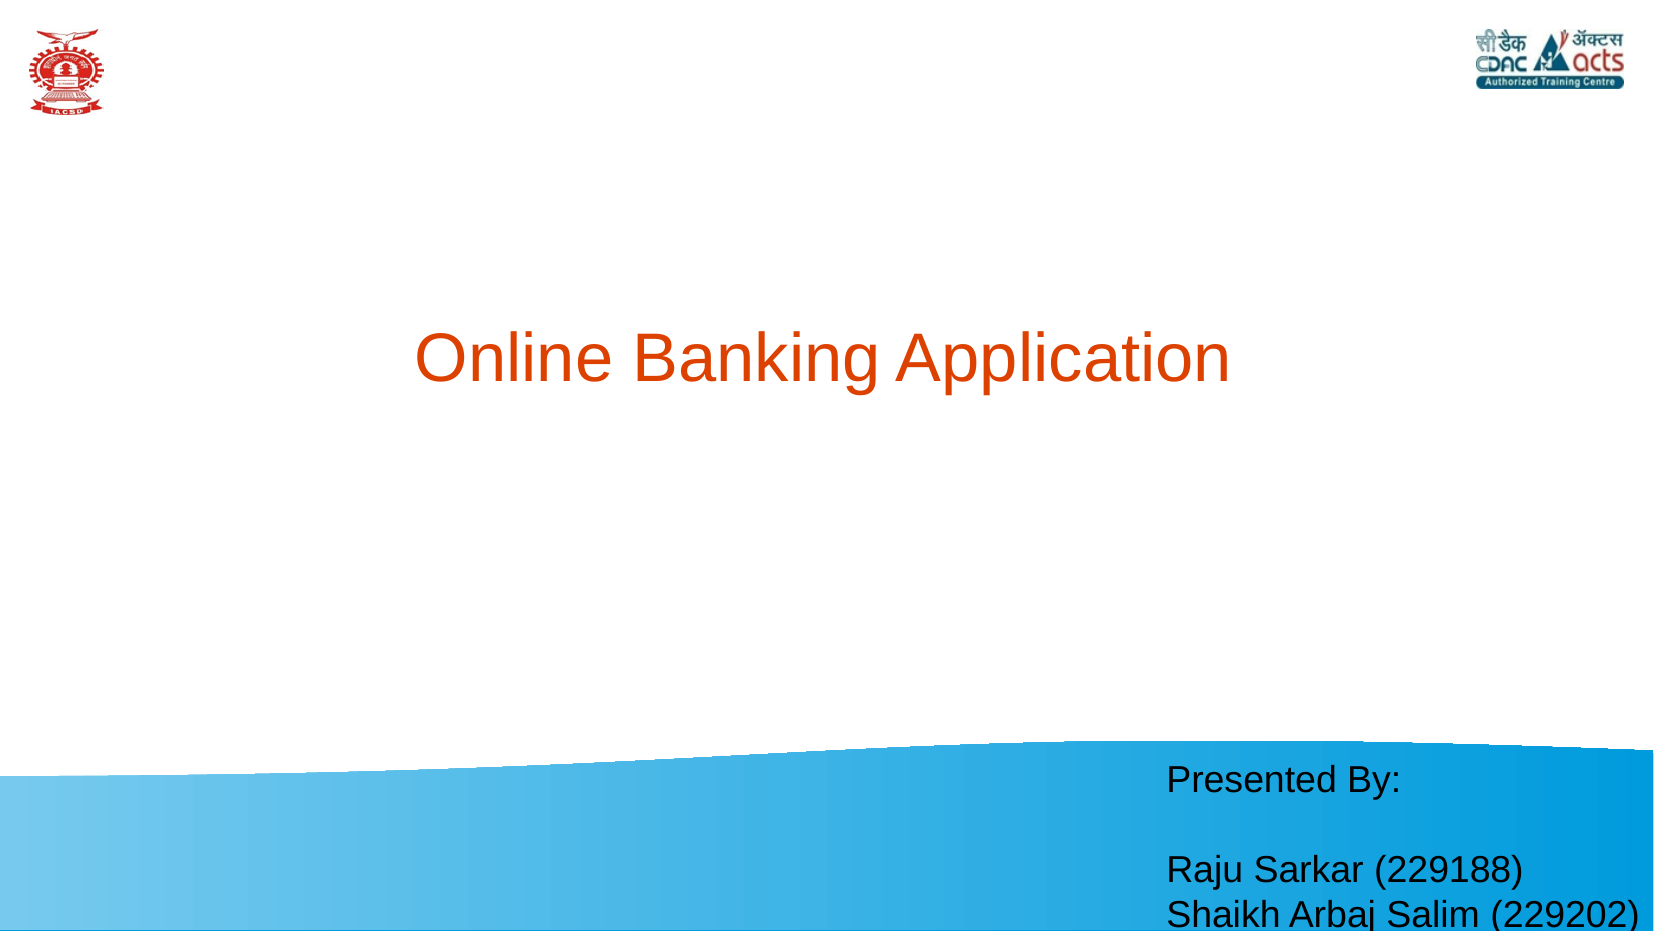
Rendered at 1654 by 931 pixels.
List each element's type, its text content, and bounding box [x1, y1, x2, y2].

text_box Presented By: Raju Sarkar (229188) Shaikh Arbaj Salim (229202) [1151, 747, 1654, 931]
picture [29, 29, 104, 116]
title Online Banking Application [0, 265, 1477, 443]
picture [1476, 29, 1625, 89]
